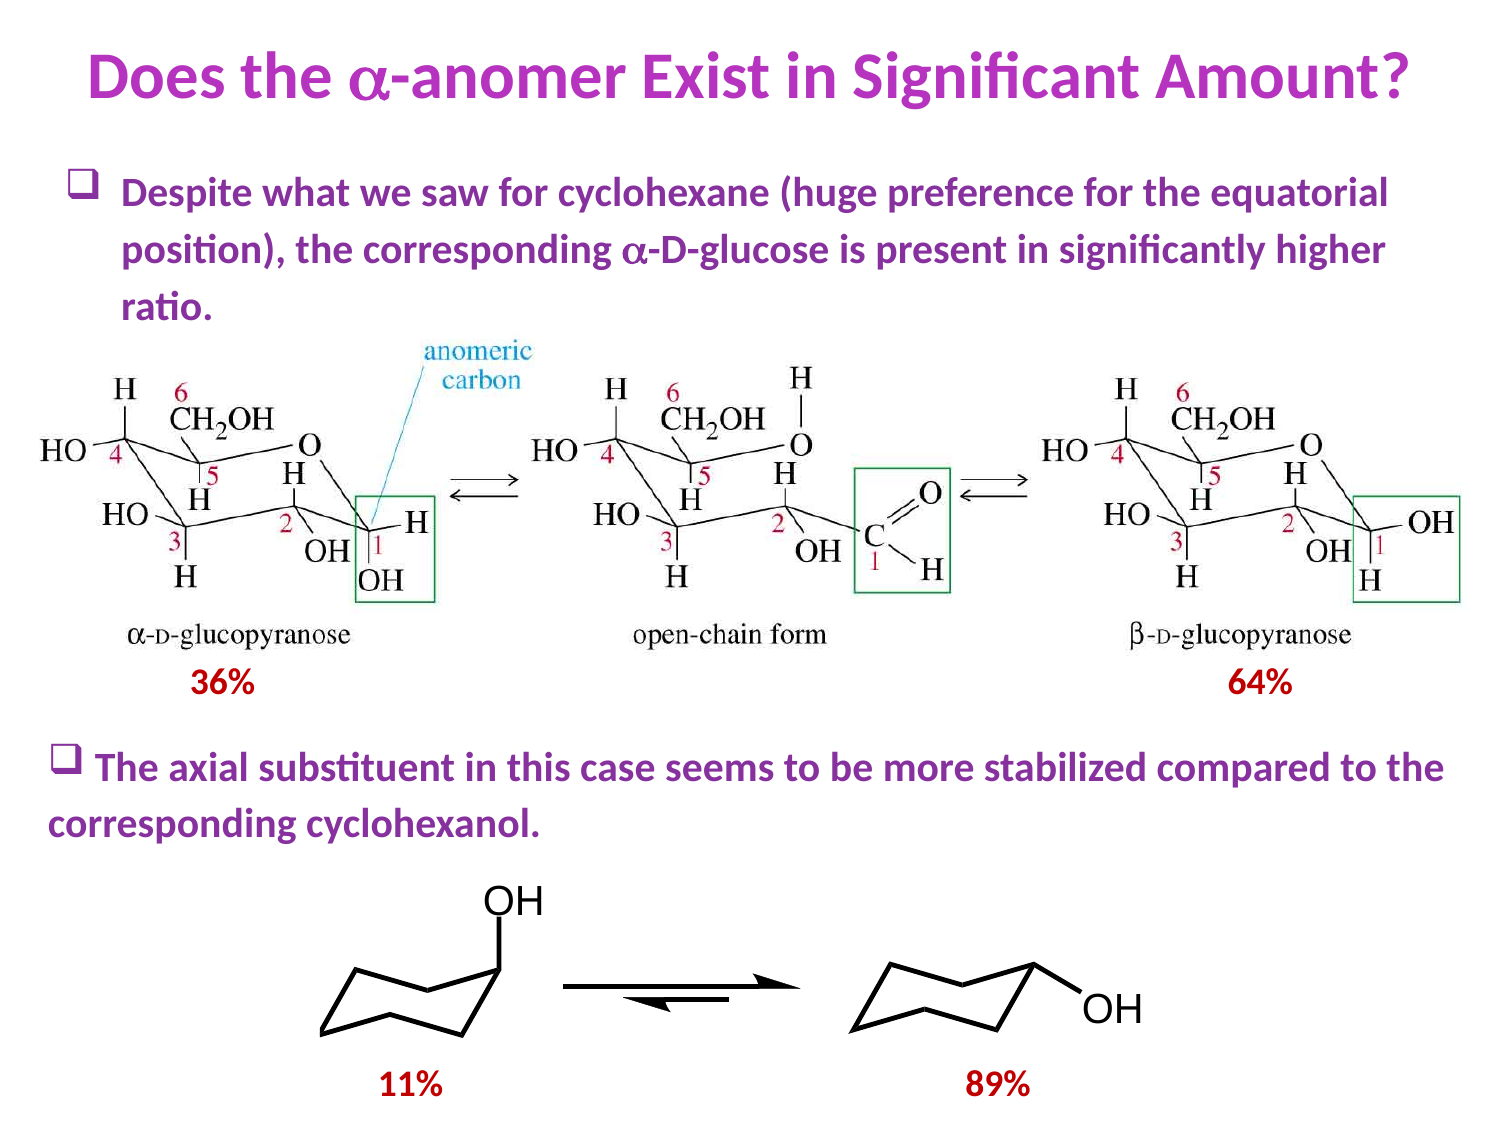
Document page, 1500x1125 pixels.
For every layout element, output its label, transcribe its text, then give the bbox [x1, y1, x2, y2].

text_box Despite what we saw for cyclohexane (huge preference for the equatorial position), the corresponding a-D-glucose is present in significantly higher ratio. [49, 149, 1447, 323]
text_box 89% [950, 1052, 1046, 1112]
text_box 36% [175, 672, 271, 710]
text_box The axial substituent in this case seems to be more stabilized compared to the corresponding cyclohexanol. [33, 724, 1471, 854]
text_box 11% [363, 1052, 459, 1112]
text_box 64% [1212, 672, 1308, 710]
text_box Does the a-anomer Exist in Significant Amount? [21, 24, 1479, 120]
picture [30, 324, 1469, 664]
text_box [319, 869, 1181, 1045]
